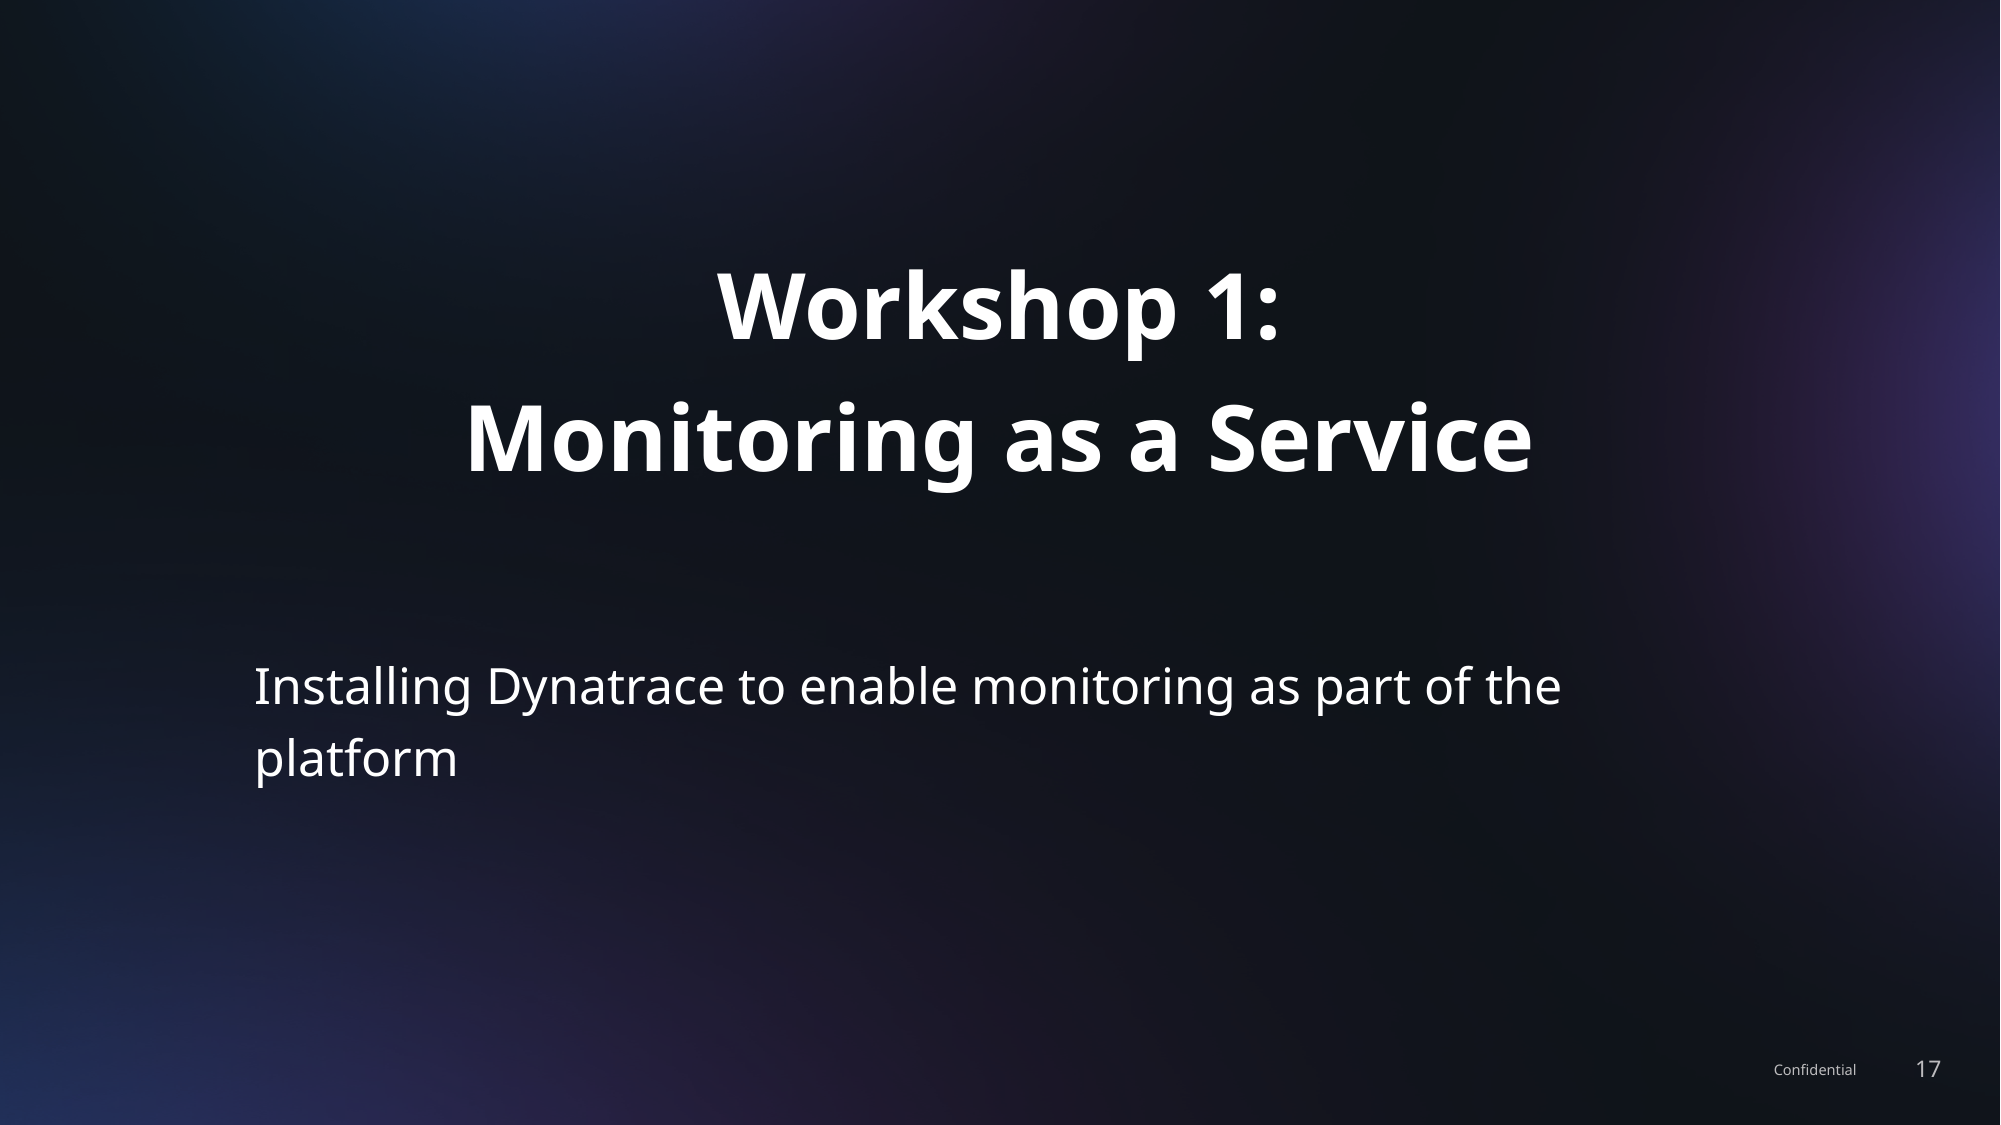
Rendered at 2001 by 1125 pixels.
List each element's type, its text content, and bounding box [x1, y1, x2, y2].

picture [0, 0, 2001, 1125]
list Installing Dynatrace to enable monitoring as part of the platform [239, 634, 1775, 918]
title Workshop 1: Monitoring as a Service [239, 113, 1761, 497]
